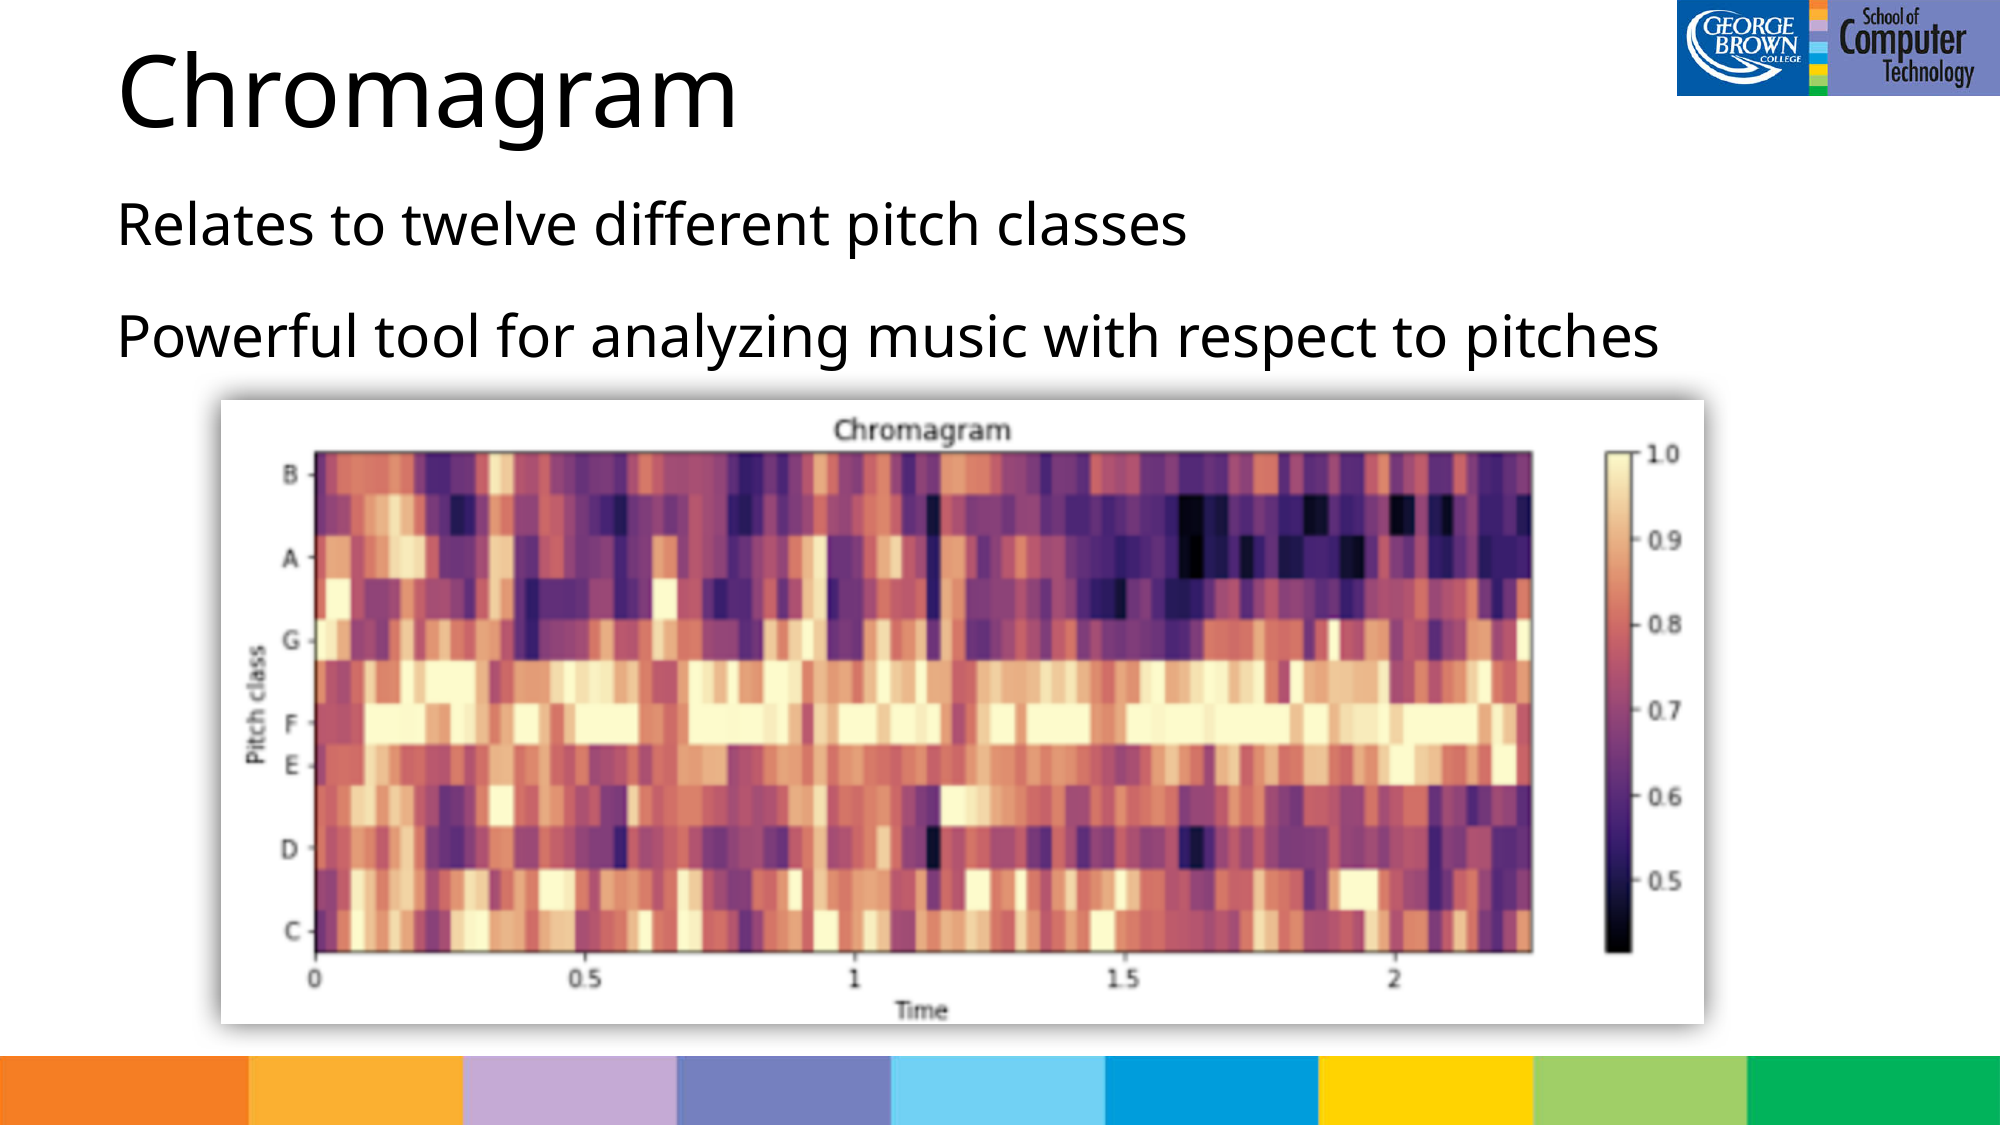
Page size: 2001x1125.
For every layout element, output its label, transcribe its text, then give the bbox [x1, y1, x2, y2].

list Relates to twelve different pitch classes Powerful tool for analyzing music with respect to pitches [101, 158, 1900, 400]
picture [1677, 0, 2000, 96]
picture [221, 400, 1704, 1024]
title Chromagram [101, 0, 1827, 158]
picture [1318, 1056, 2000, 1125]
picture [0, 1056, 1105, 1125]
